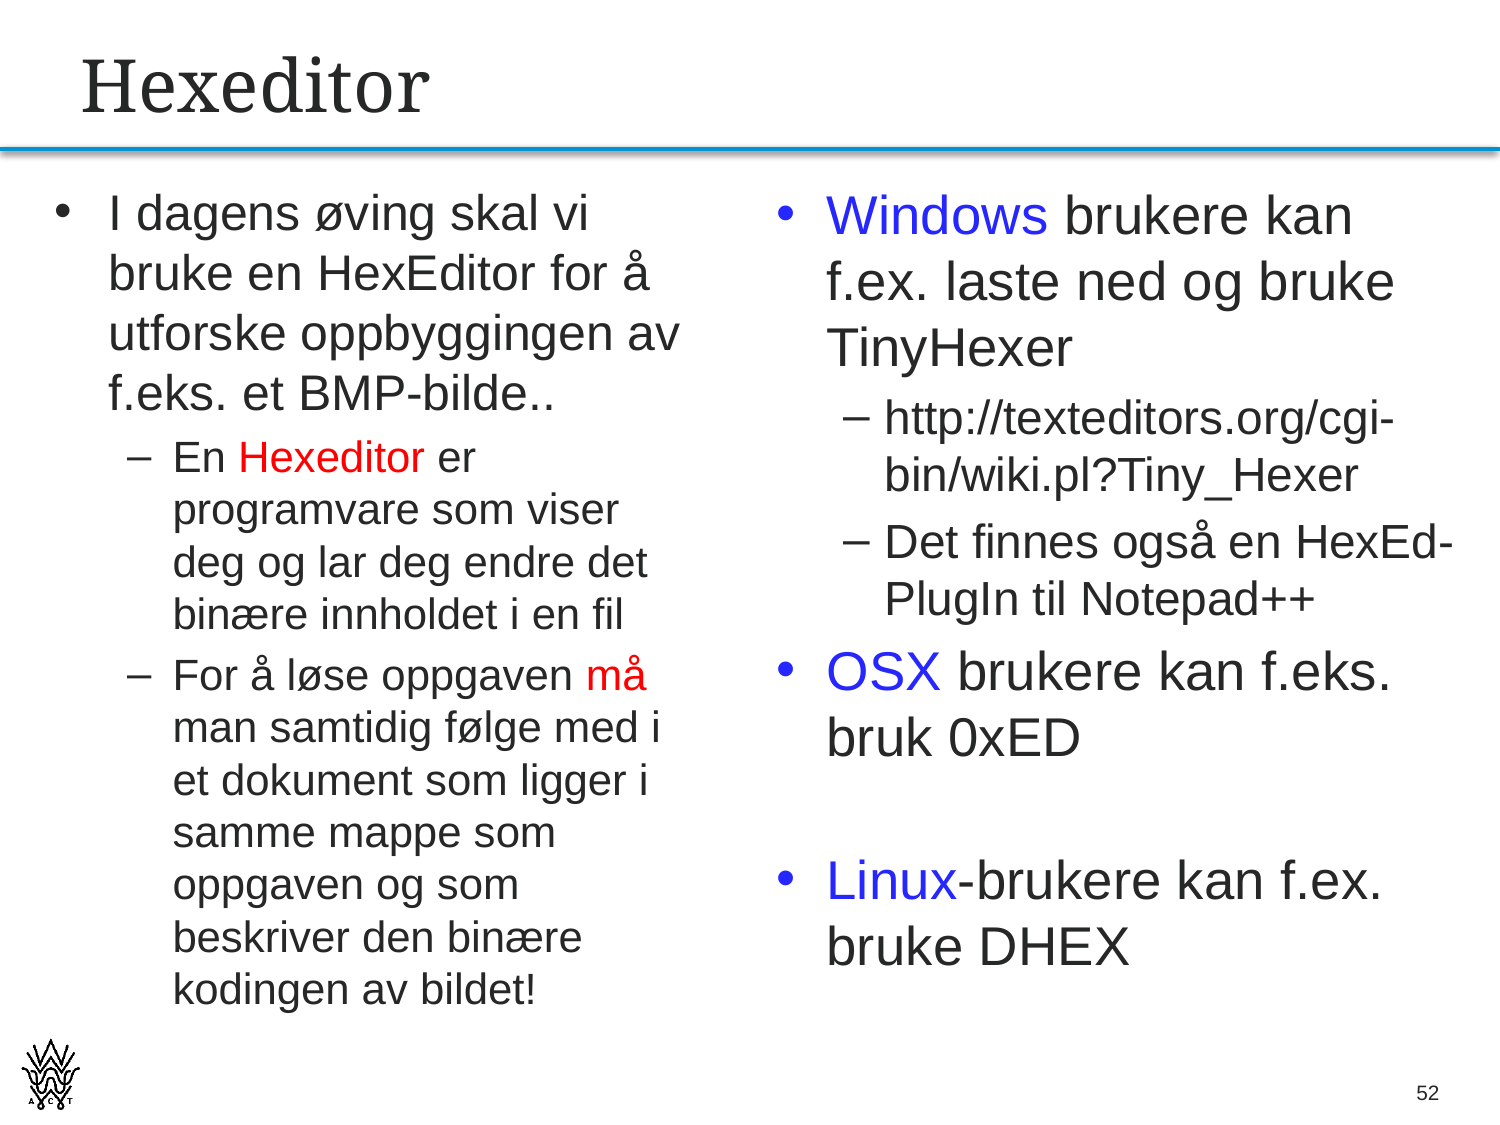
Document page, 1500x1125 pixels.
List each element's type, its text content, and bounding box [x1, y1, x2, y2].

text_box Windows brukere kan f.ex. laste ned og bruke TinyHexer http://texteditors.org/cgi-bin/wiki.pl?Tiny_Hexer Det finnes også en HexEd-PlugIn til Notepad++ OSX brukere kan f.eks. bruk 0xED Linux-brukere kan f.ex. bruke DHEX [761, 172, 1484, 1035]
slide_number 52 [1104, 1062, 1455, 1123]
list I dagens øving skal vi bruke en HexEditor for å utforske oppbyggingen av f.eks. et BMP-bilde.. En Hexeditor er programvare som viser deg og lar deg endre det binære innholdet i en fil For å løse oppgaven må man samtidig følge med i et dokument som ligger i samme mappe som oppgaven og som beskriver den binære kodingen av bildet! [39, 172, 703, 1036]
title Hexeditor [64, 30, 1416, 136]
picture [0, 1023, 101, 1125]
